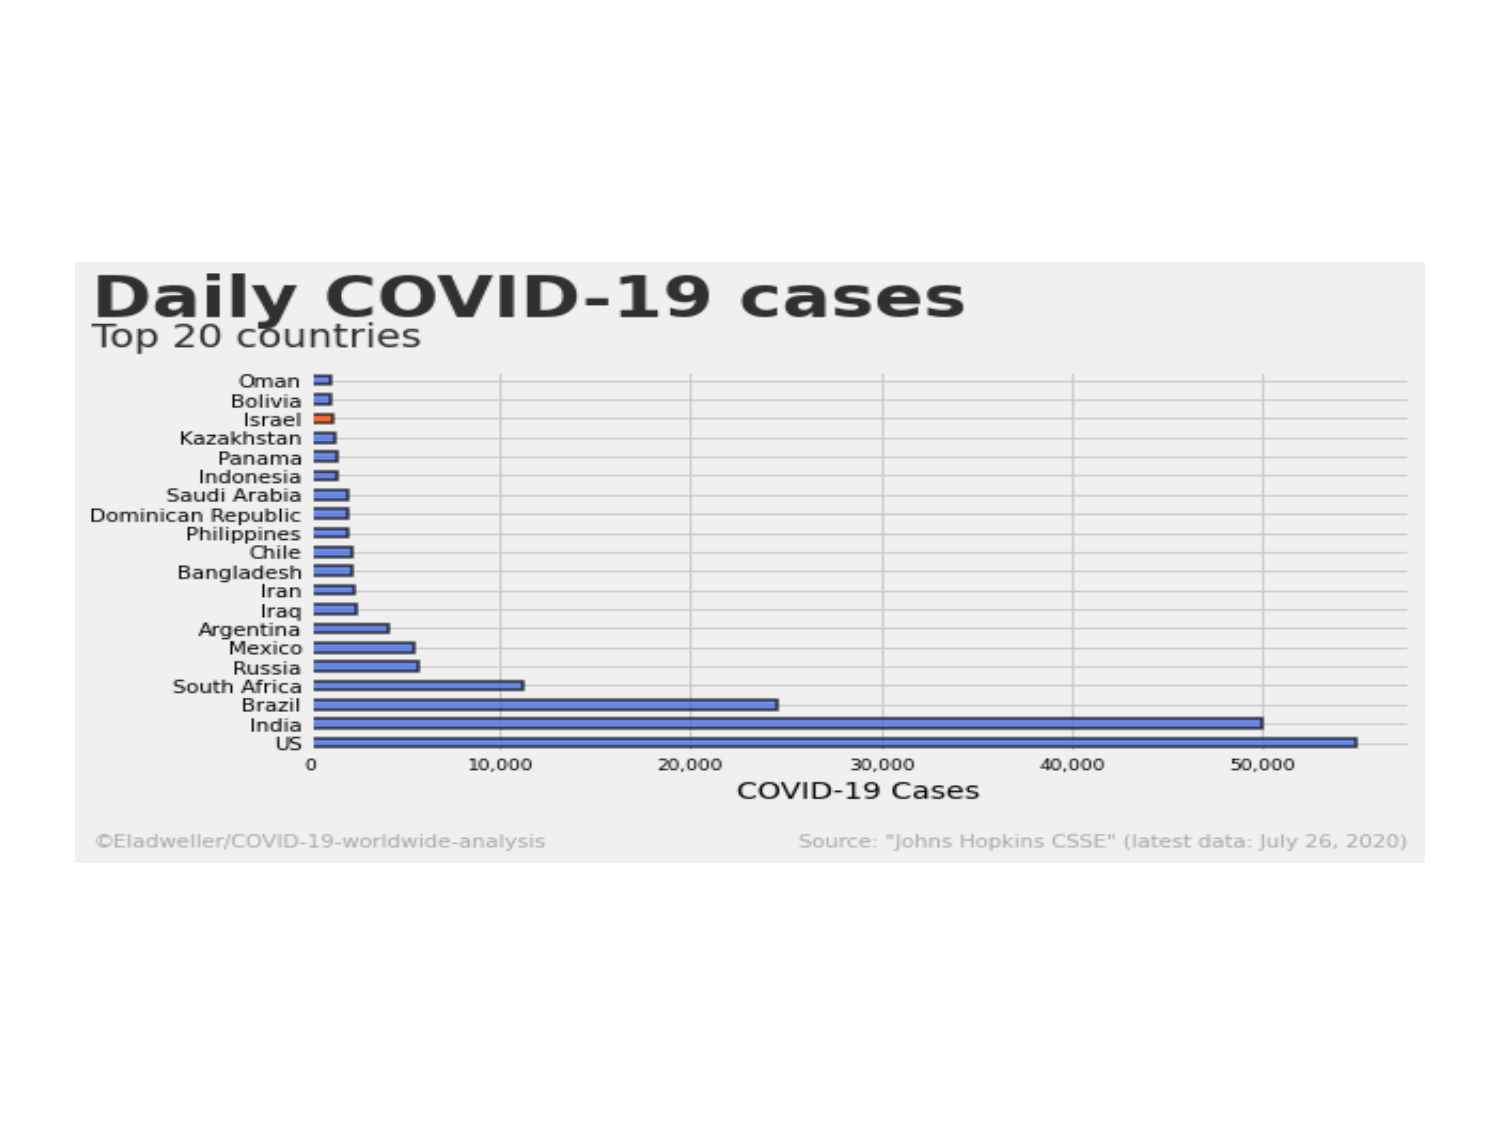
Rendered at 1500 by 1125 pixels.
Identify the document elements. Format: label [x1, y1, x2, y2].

picture [74, 262, 1426, 863]
